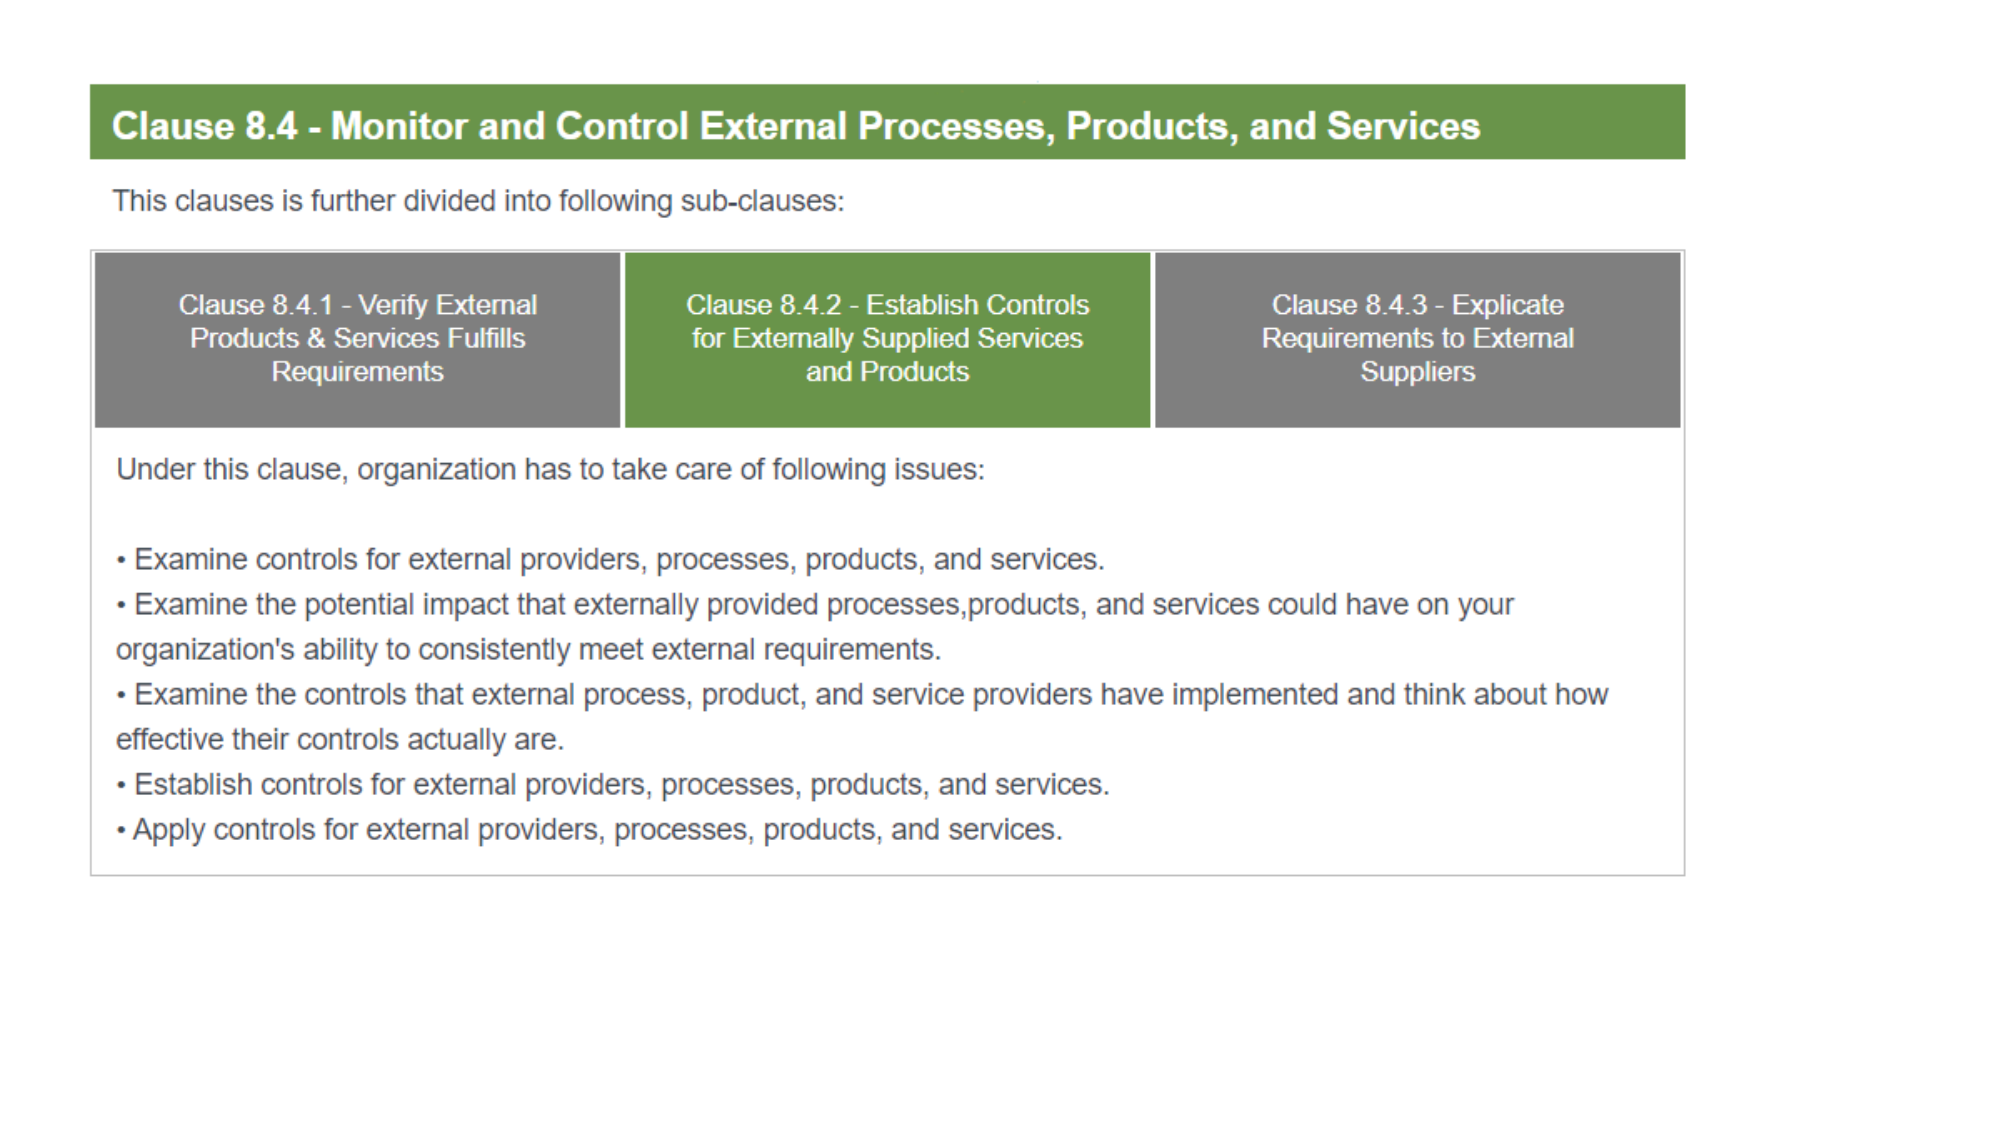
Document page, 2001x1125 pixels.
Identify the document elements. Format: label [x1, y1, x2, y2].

picture [65, 76, 1731, 914]
